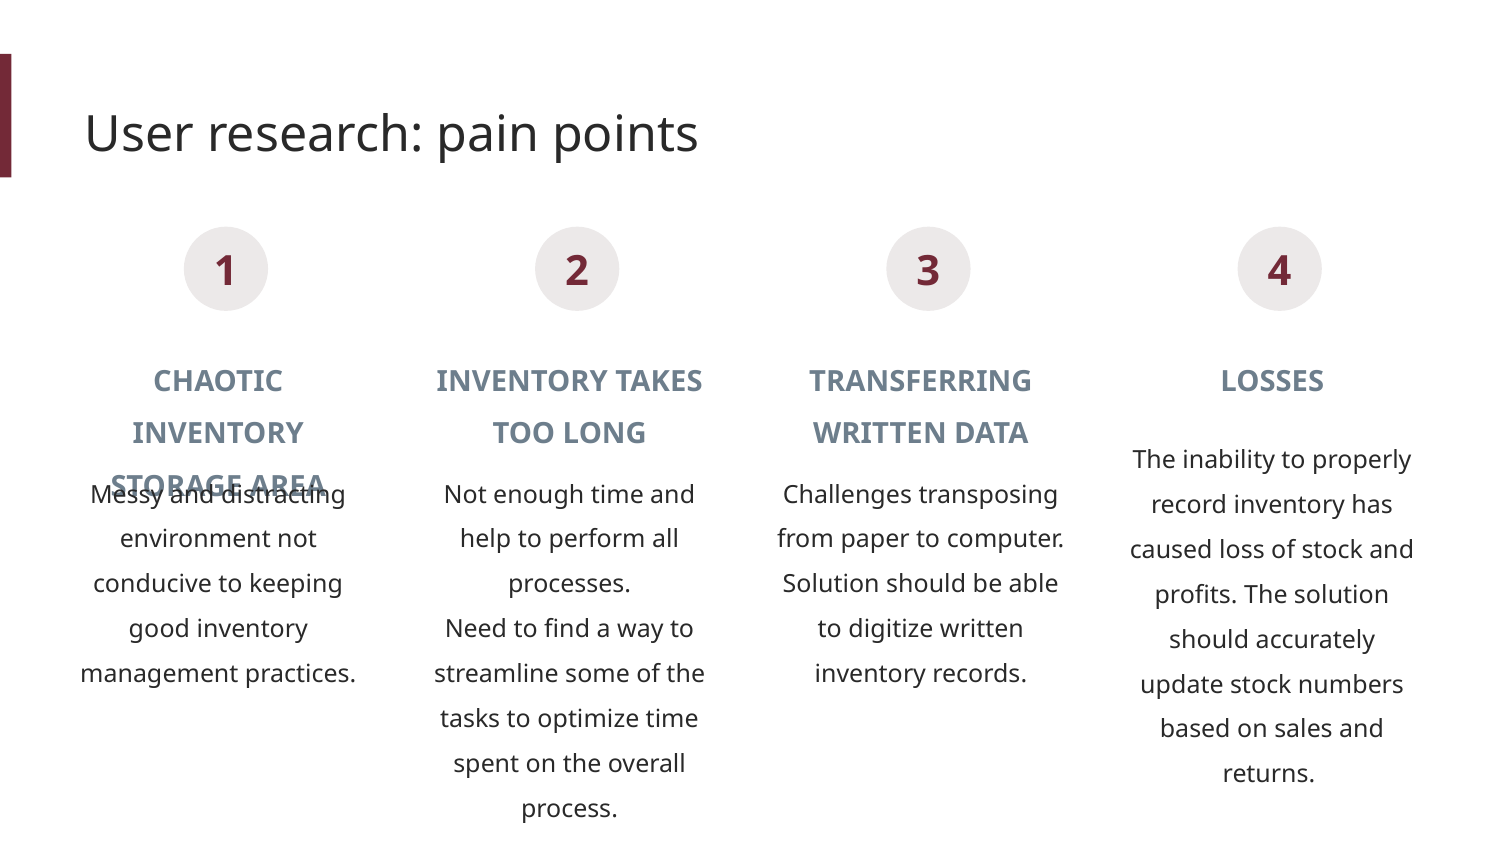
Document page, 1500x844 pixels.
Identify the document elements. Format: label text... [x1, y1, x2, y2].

text_box 4 [1237, 226, 1322, 311]
text_box Messy and distracting environment not conducive to keeping good inventory management practices. [72, 448, 380, 703]
text_box The inability to properly record inventory has caused loss of stock and profits. The solution should accurately update stock numbers based on sales and returns. [1126, 413, 1434, 803]
text_box LOSSES [1126, 329, 1434, 412]
text_box 1 [183, 226, 269, 311]
text_box INVENTORY TAKES TOO LONG [423, 329, 731, 448]
text_box 2 [535, 226, 620, 311]
text_box Challenges transposing from paper to computer. Solution should be able to digitize written inventory records. [774, 448, 1083, 703]
text_box CHAOTIC INVENTORY STORAGE AREA [72, 329, 380, 448]
text_box User research: pain points [84, 85, 1095, 176]
text_box Not enough time and help to perform all processes. Need to find a way to streamline some of the tasks to optimize time spent on the overall process. [423, 448, 731, 838]
text_box TRANSFERRING WRITTEN DATA [774, 329, 1083, 448]
text_box 3 [886, 226, 971, 311]
